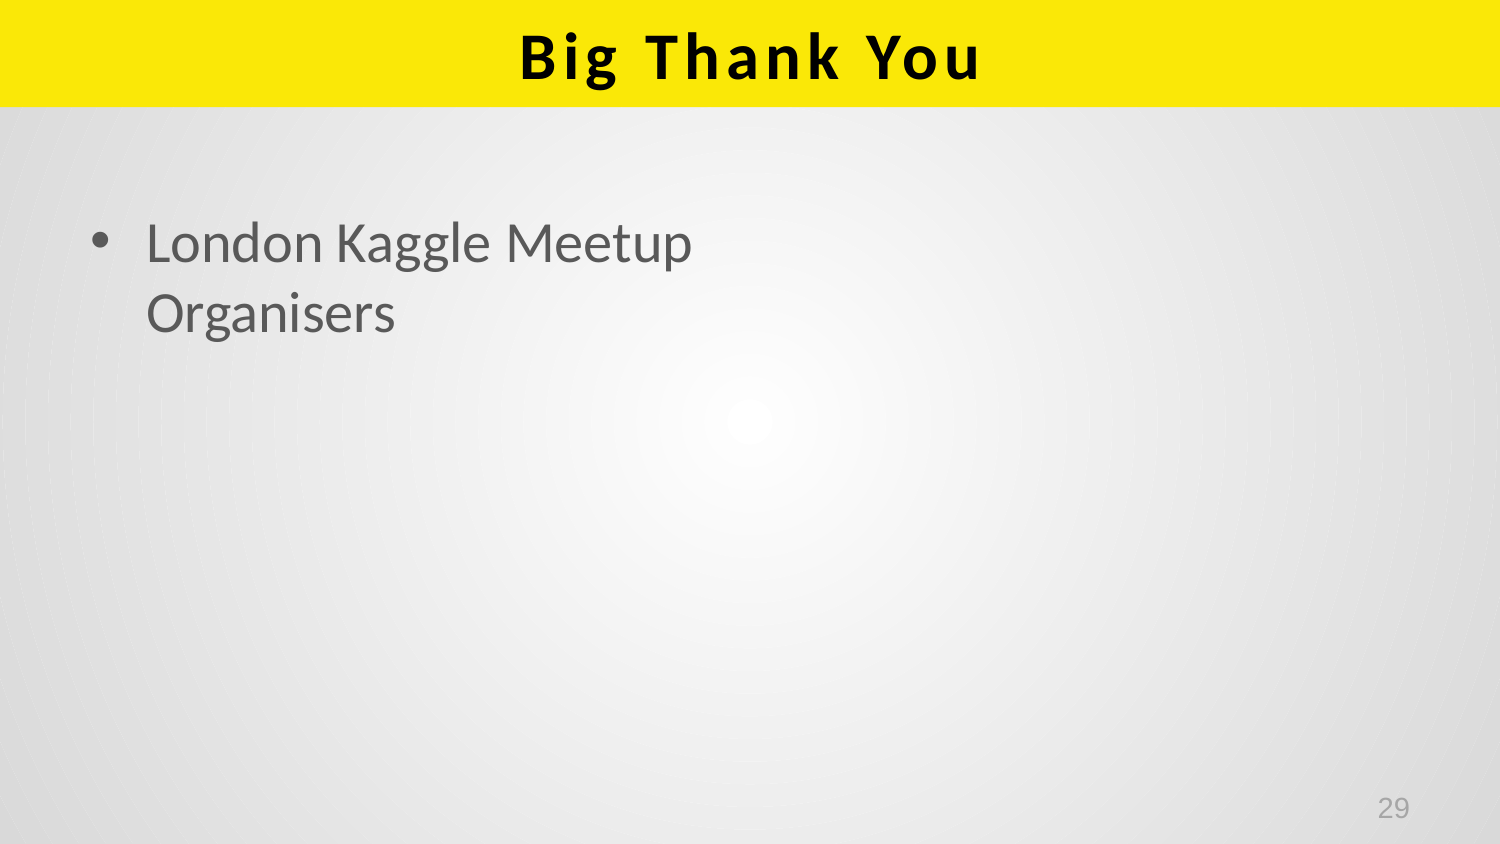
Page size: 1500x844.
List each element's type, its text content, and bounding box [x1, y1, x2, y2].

title Big Thank You [75, 0, 1425, 108]
list London Kaggle Meetup Organisers [75, 196, 738, 754]
slide_number 29 [1074, 782, 1425, 827]
